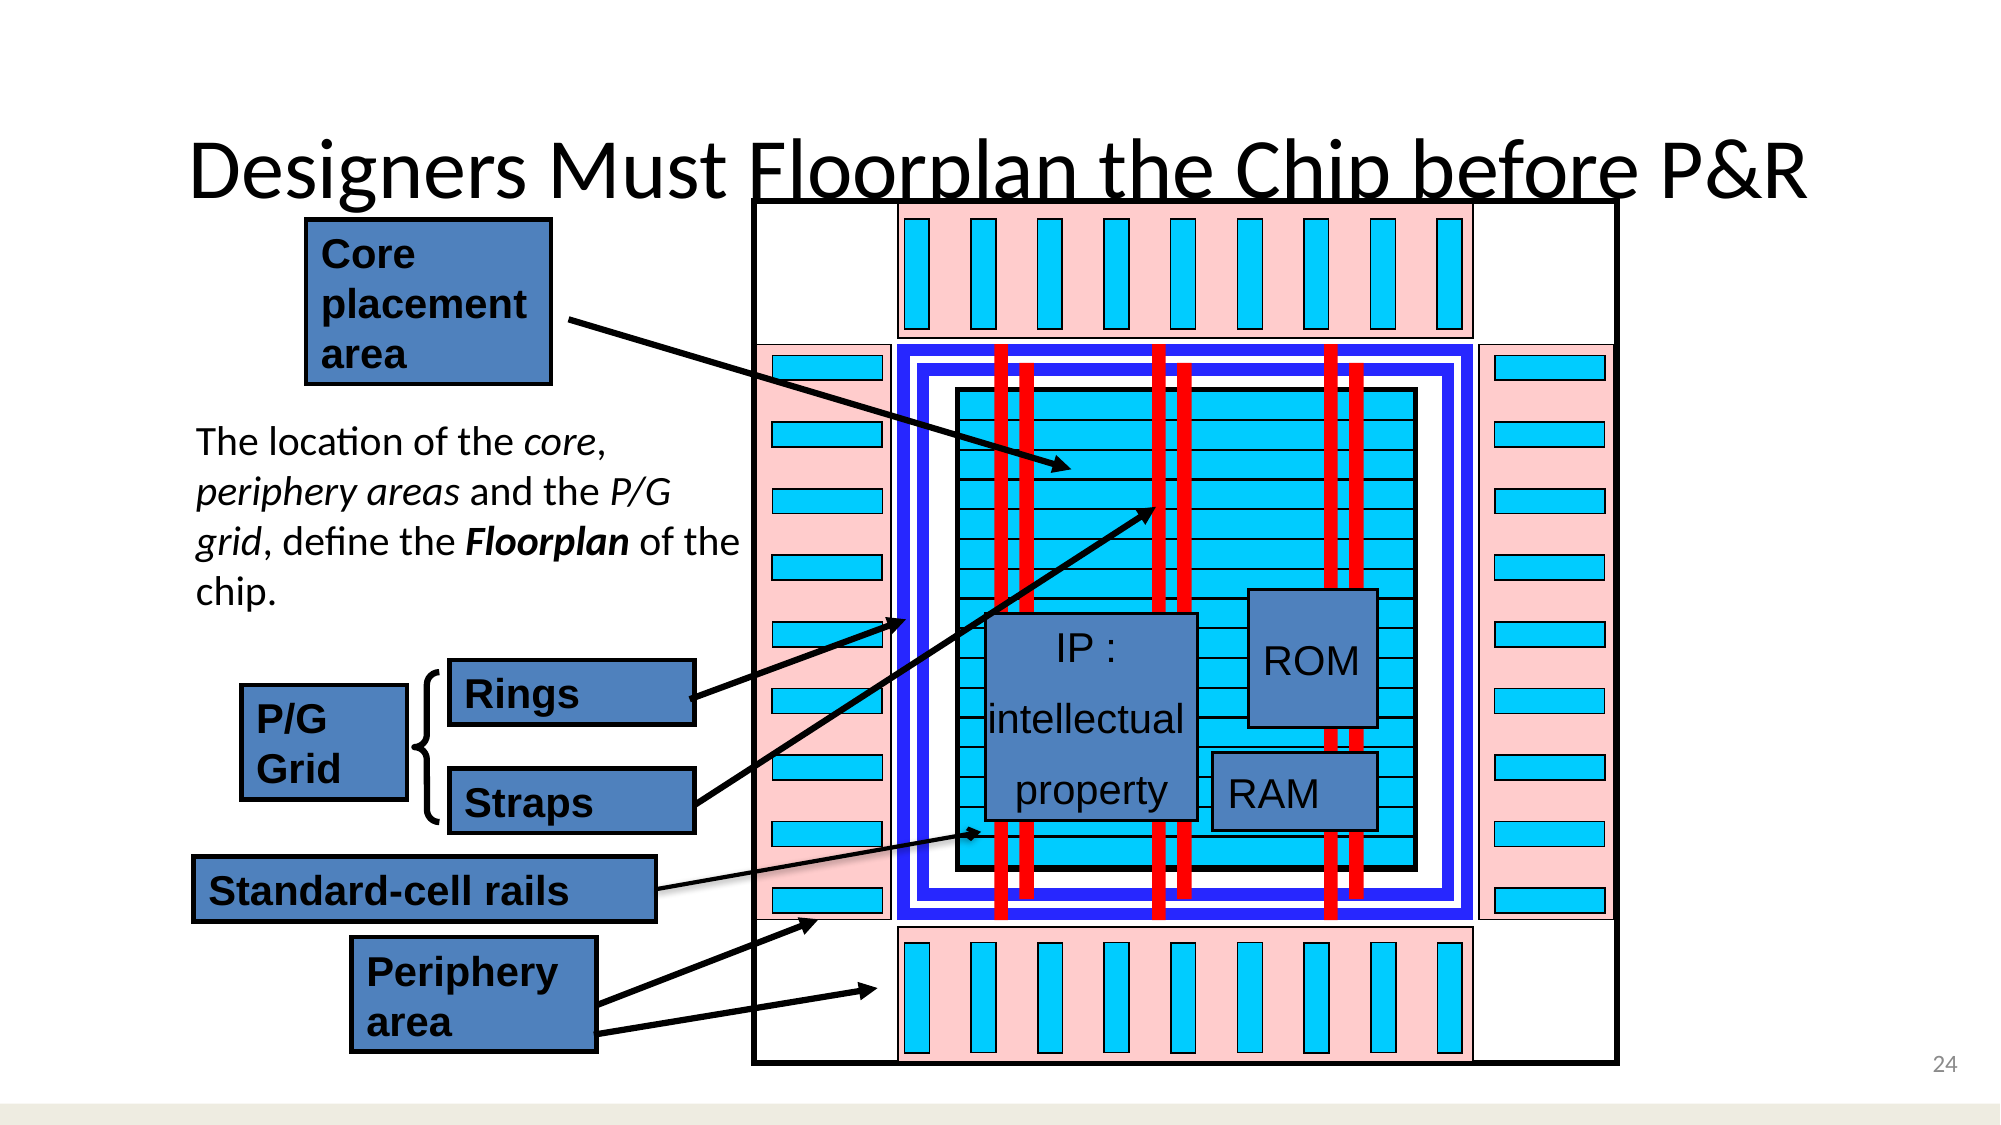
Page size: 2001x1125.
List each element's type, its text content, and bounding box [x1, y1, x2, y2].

text_box Standard-cell rails [193, 856, 656, 922]
text_box [414, 672, 440, 823]
text_box Straps [449, 768, 695, 834]
text_box Core placement area [306, 219, 552, 385]
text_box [655, 831, 982, 890]
text_box The location of the core, periphery areas and the P/G grid, define the Floorplan of the chip. [181, 406, 748, 622]
text_box Periphery area [351, 936, 597, 1052]
title Designers Must Floorplan the Chip before P&R [68, 97, 1932, 232]
text_box Rings [449, 659, 695, 725]
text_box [753, 200, 1617, 1064]
slide_number 24 [1853, 1019, 1974, 1106]
text_box P/G Grid [241, 684, 408, 800]
